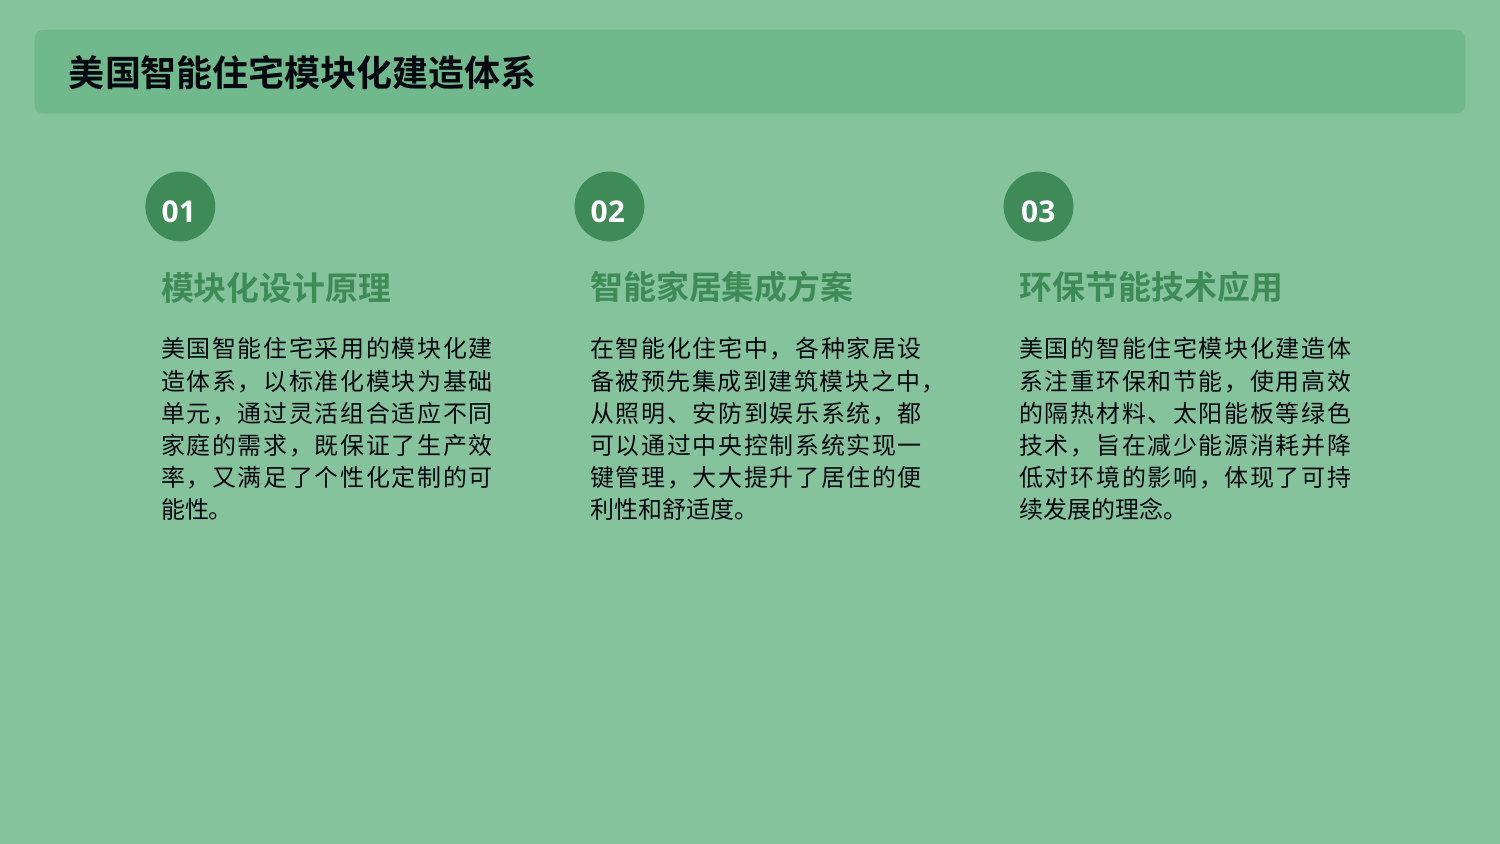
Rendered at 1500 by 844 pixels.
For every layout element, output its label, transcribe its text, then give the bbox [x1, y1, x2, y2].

text_box 美国的智能住宅模块化建造体系注重环保和节能，使用高效的隔热材料、太阳能板等绿色技术，旨在减少能源消耗并降低对环境的影响，体现了可持续发展的理念。 [1003, 314, 1367, 540]
text_box [592, 171, 627, 176]
text_box [34, 29, 1466, 114]
text_box 美国智能住宅模块化建造体系 [53, 29, 1413, 110]
text_box 模块化设计原理 [145, 251, 509, 314]
text_box 智能家居集成方案 [574, 250, 938, 314]
text_box 环保节能技术应用 [1003, 250, 1367, 314]
text_box 02 [565, 176, 651, 244]
text_box [163, 171, 198, 176]
text_box [1021, 171, 1056, 176]
text_box 美国智能住宅采用的模块化建造体系，以标准化模块为基础单元，通过灵活组合适应不同家庭的需求，既保证了生产效率，又满足了个性化定制的可能性。 [145, 314, 509, 540]
text_box 03 [999, 176, 1078, 244]
text_box 01 [133, 176, 225, 244]
text_box 在智能化住宅中，各种家居设备被预先集成到建筑模块之中，从照明、安防到娱乐系统，都可以通过中央控制系统实现一键管理，大大提升了居住的便利性和舒适度。 [574, 314, 938, 540]
